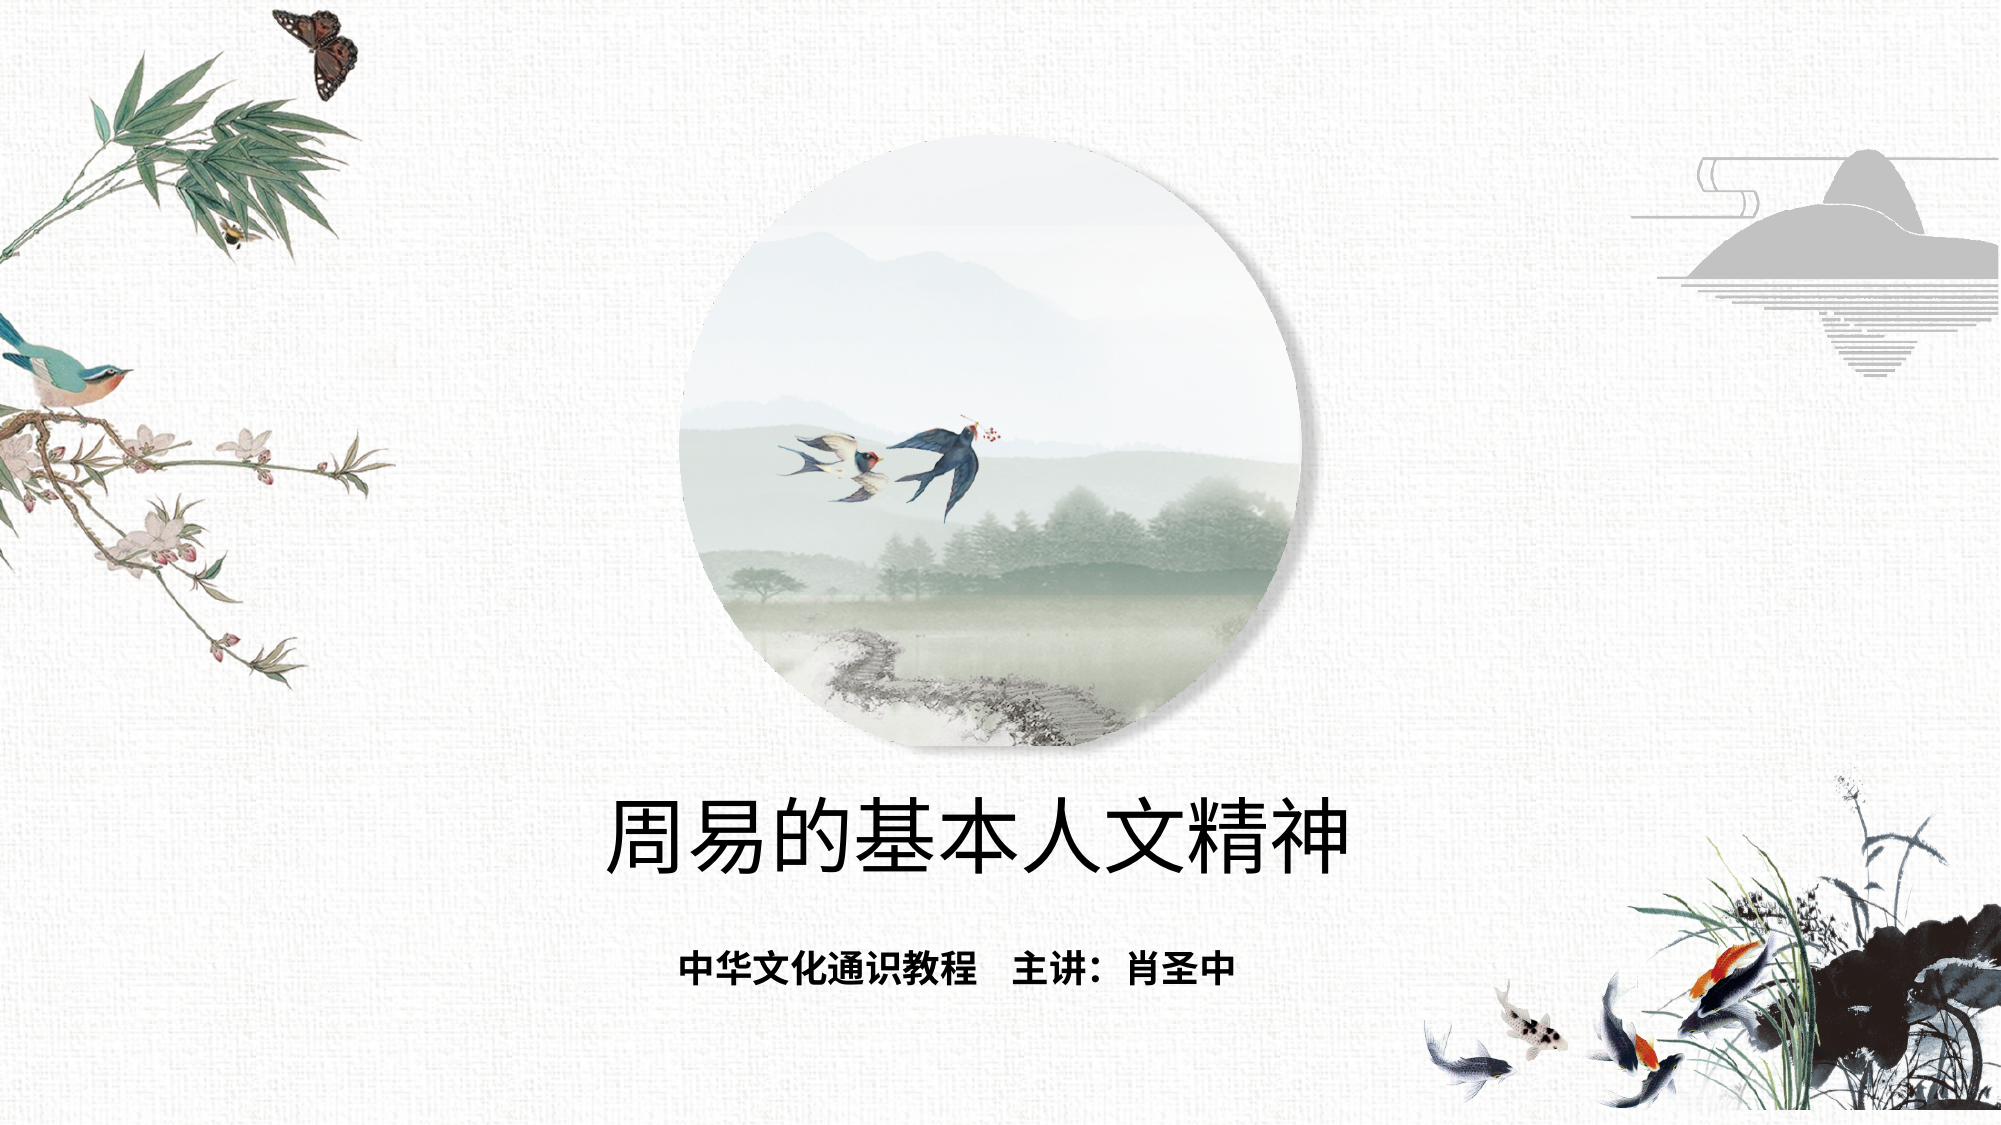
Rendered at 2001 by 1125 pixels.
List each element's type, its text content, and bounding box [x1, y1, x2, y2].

picture [662, 113, 1338, 747]
text_box 周易的基本人文精神 [211, 776, 1423, 892]
text_box 中华文化通识教程 主讲：肖圣中 [662, 937, 1423, 997]
picture [0, 0, 445, 749]
picture [1573, 87, 2001, 411]
picture [1423, 743, 2001, 1110]
